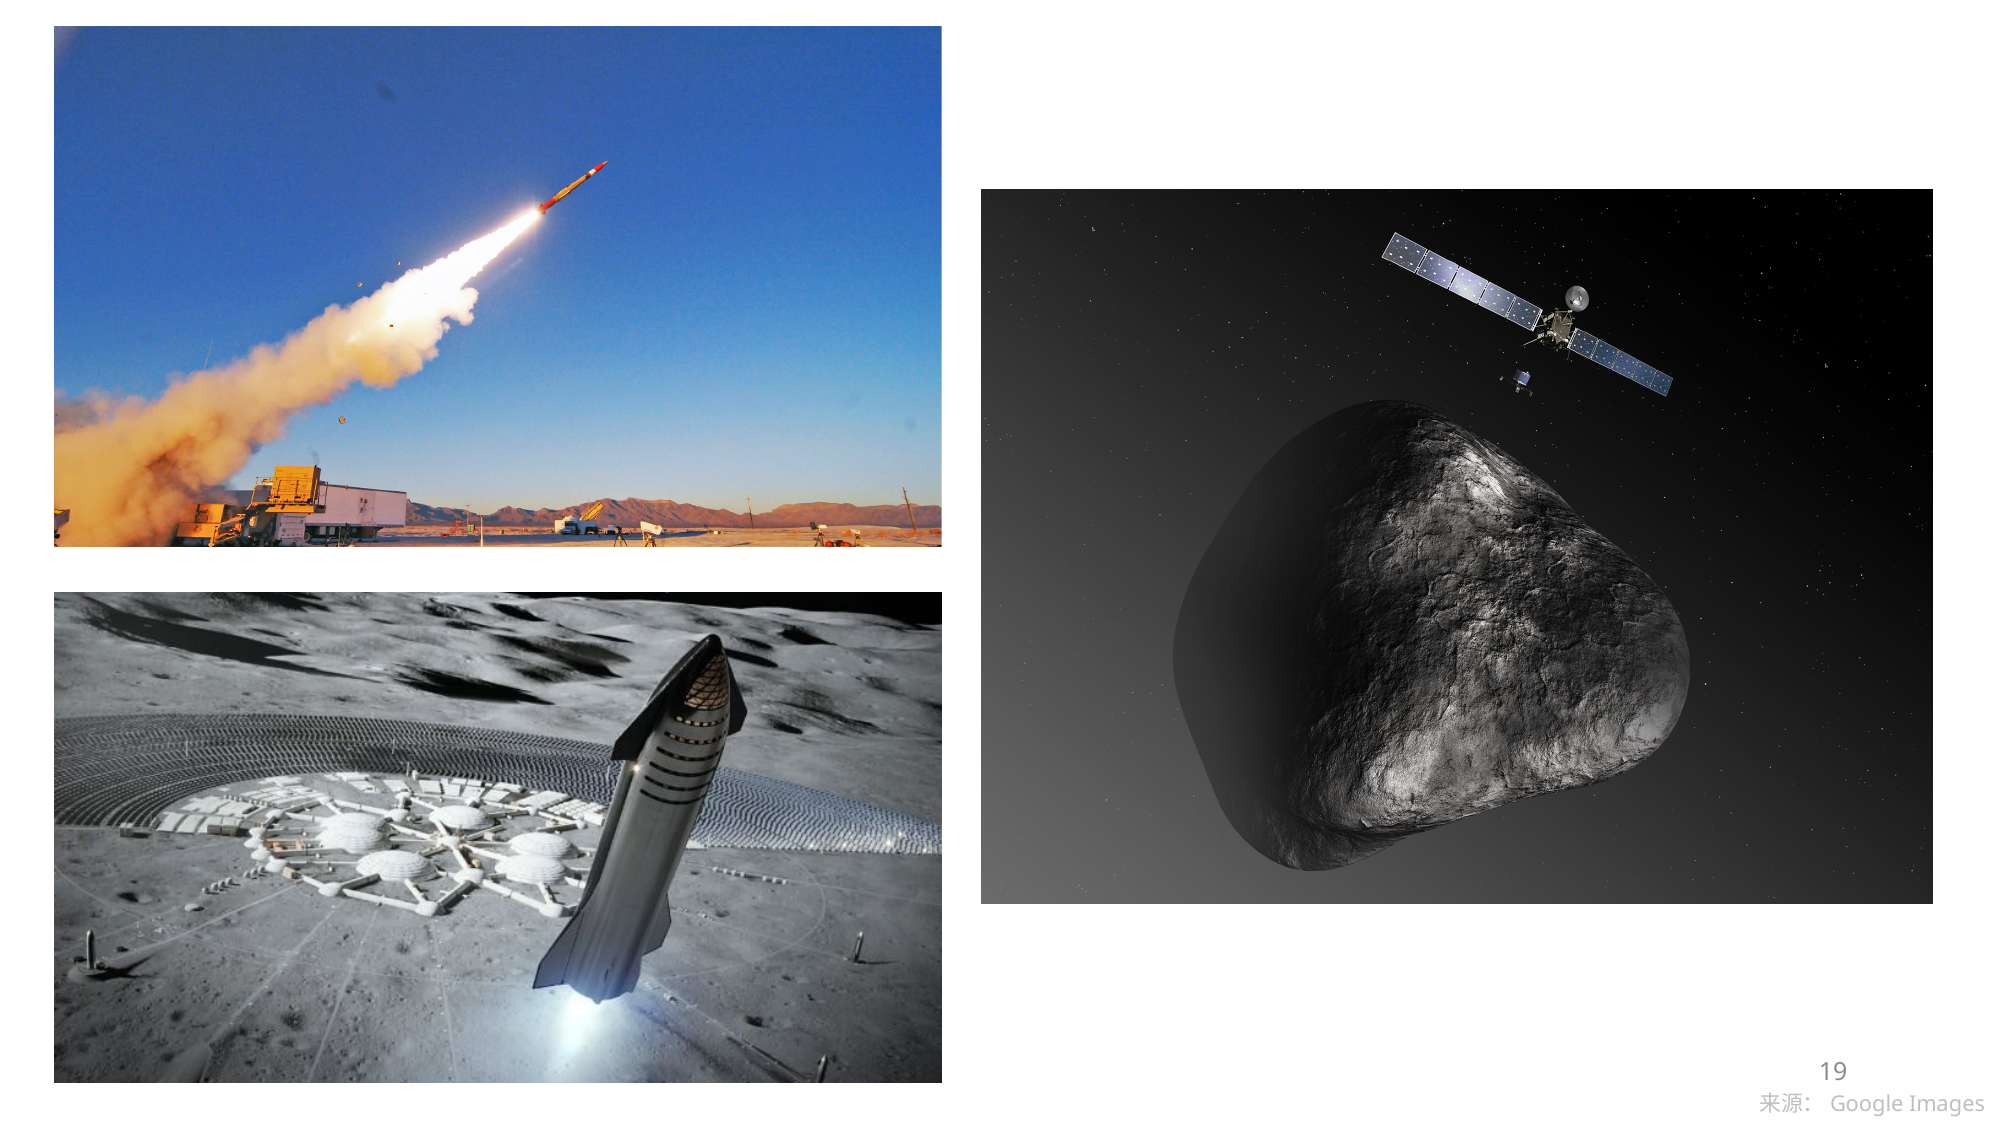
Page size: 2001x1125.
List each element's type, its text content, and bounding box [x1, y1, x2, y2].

picture [54, 592, 942, 1083]
slide_number 19 [1412, 1042, 1863, 1103]
picture [54, 26, 942, 547]
picture [980, 189, 1933, 904]
text_box 来源：Google Images [1507, 1082, 2000, 1123]
